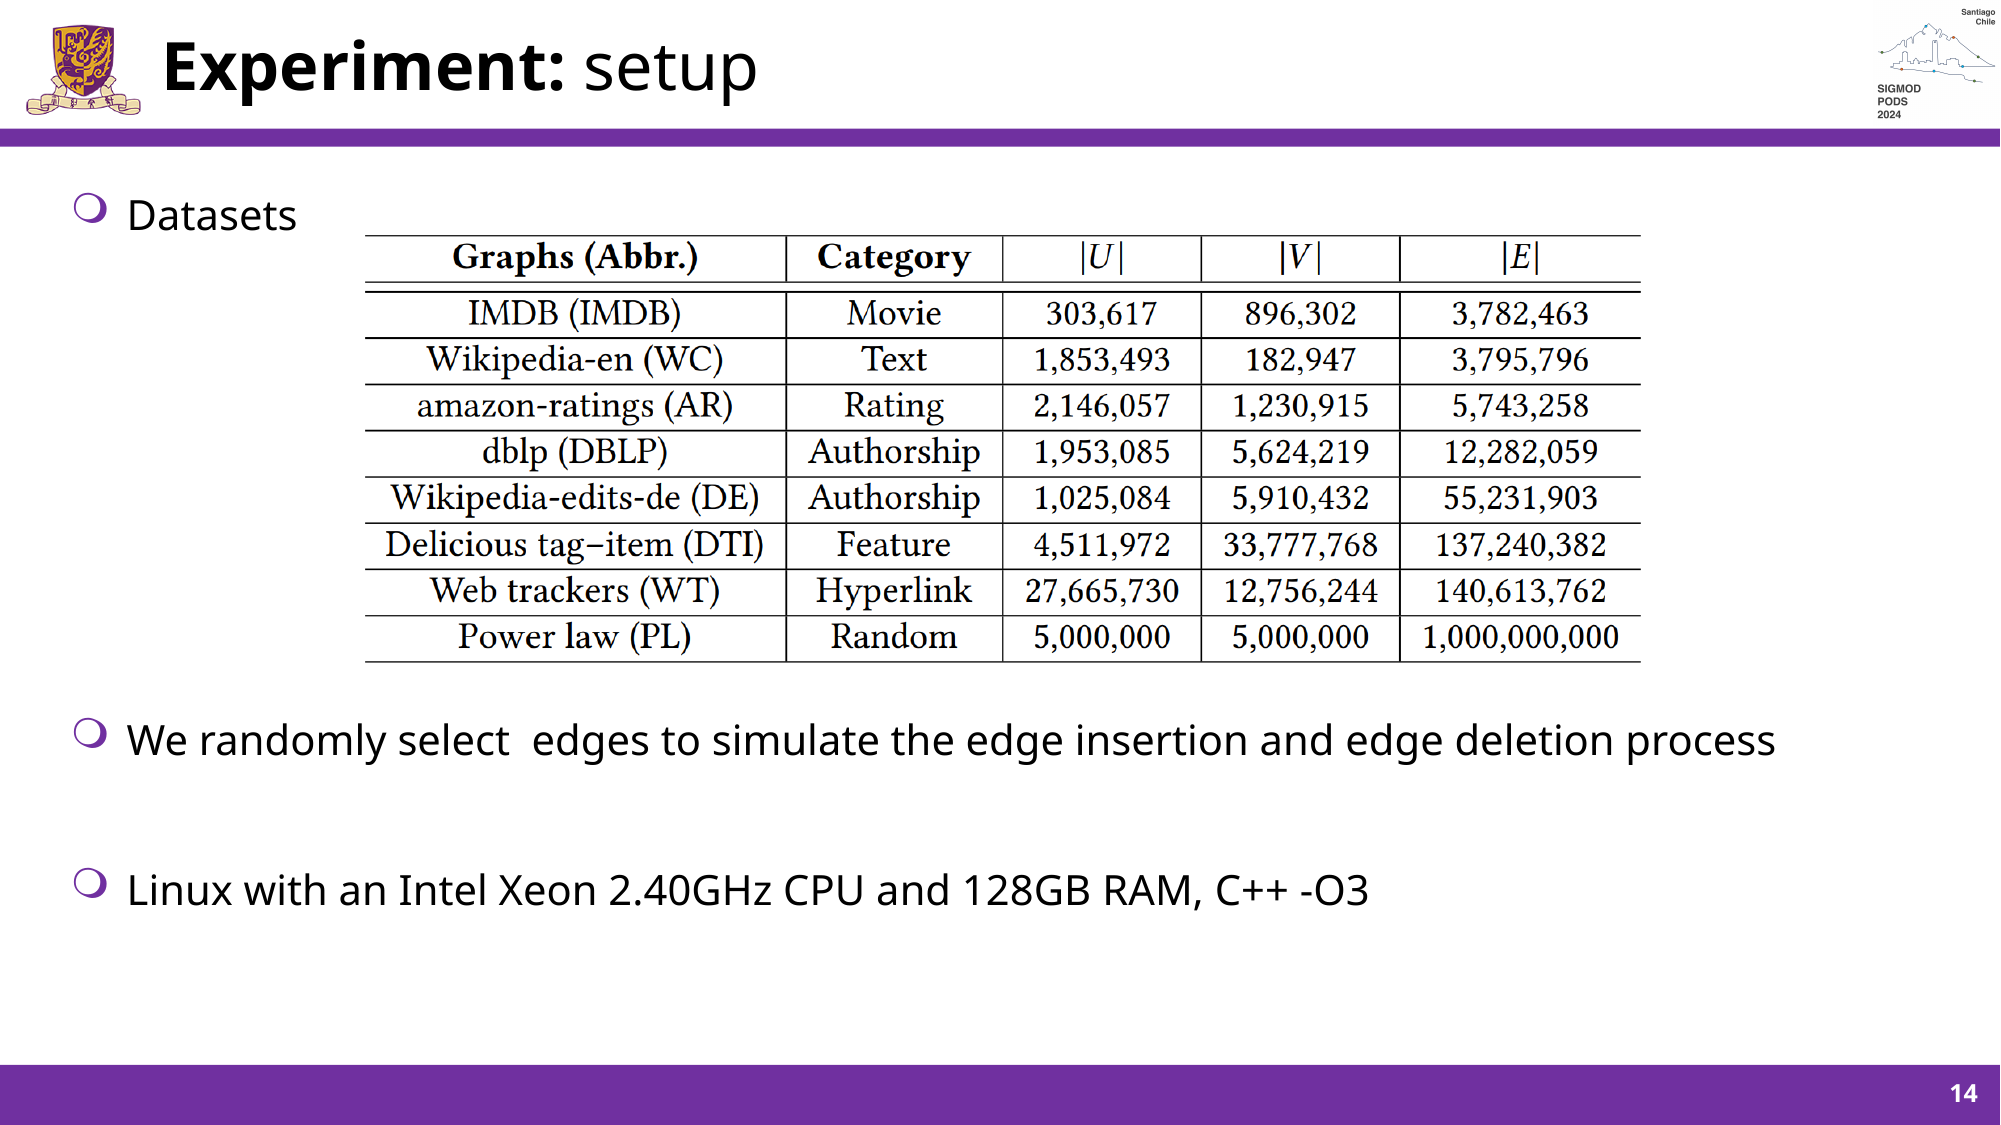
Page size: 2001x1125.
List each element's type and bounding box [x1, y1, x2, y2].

picture [353, 223, 1647, 670]
text_box [0, 1064, 2000, 1125]
picture [1873, 0, 2000, 126]
text_box [0, 9, 2000, 147]
